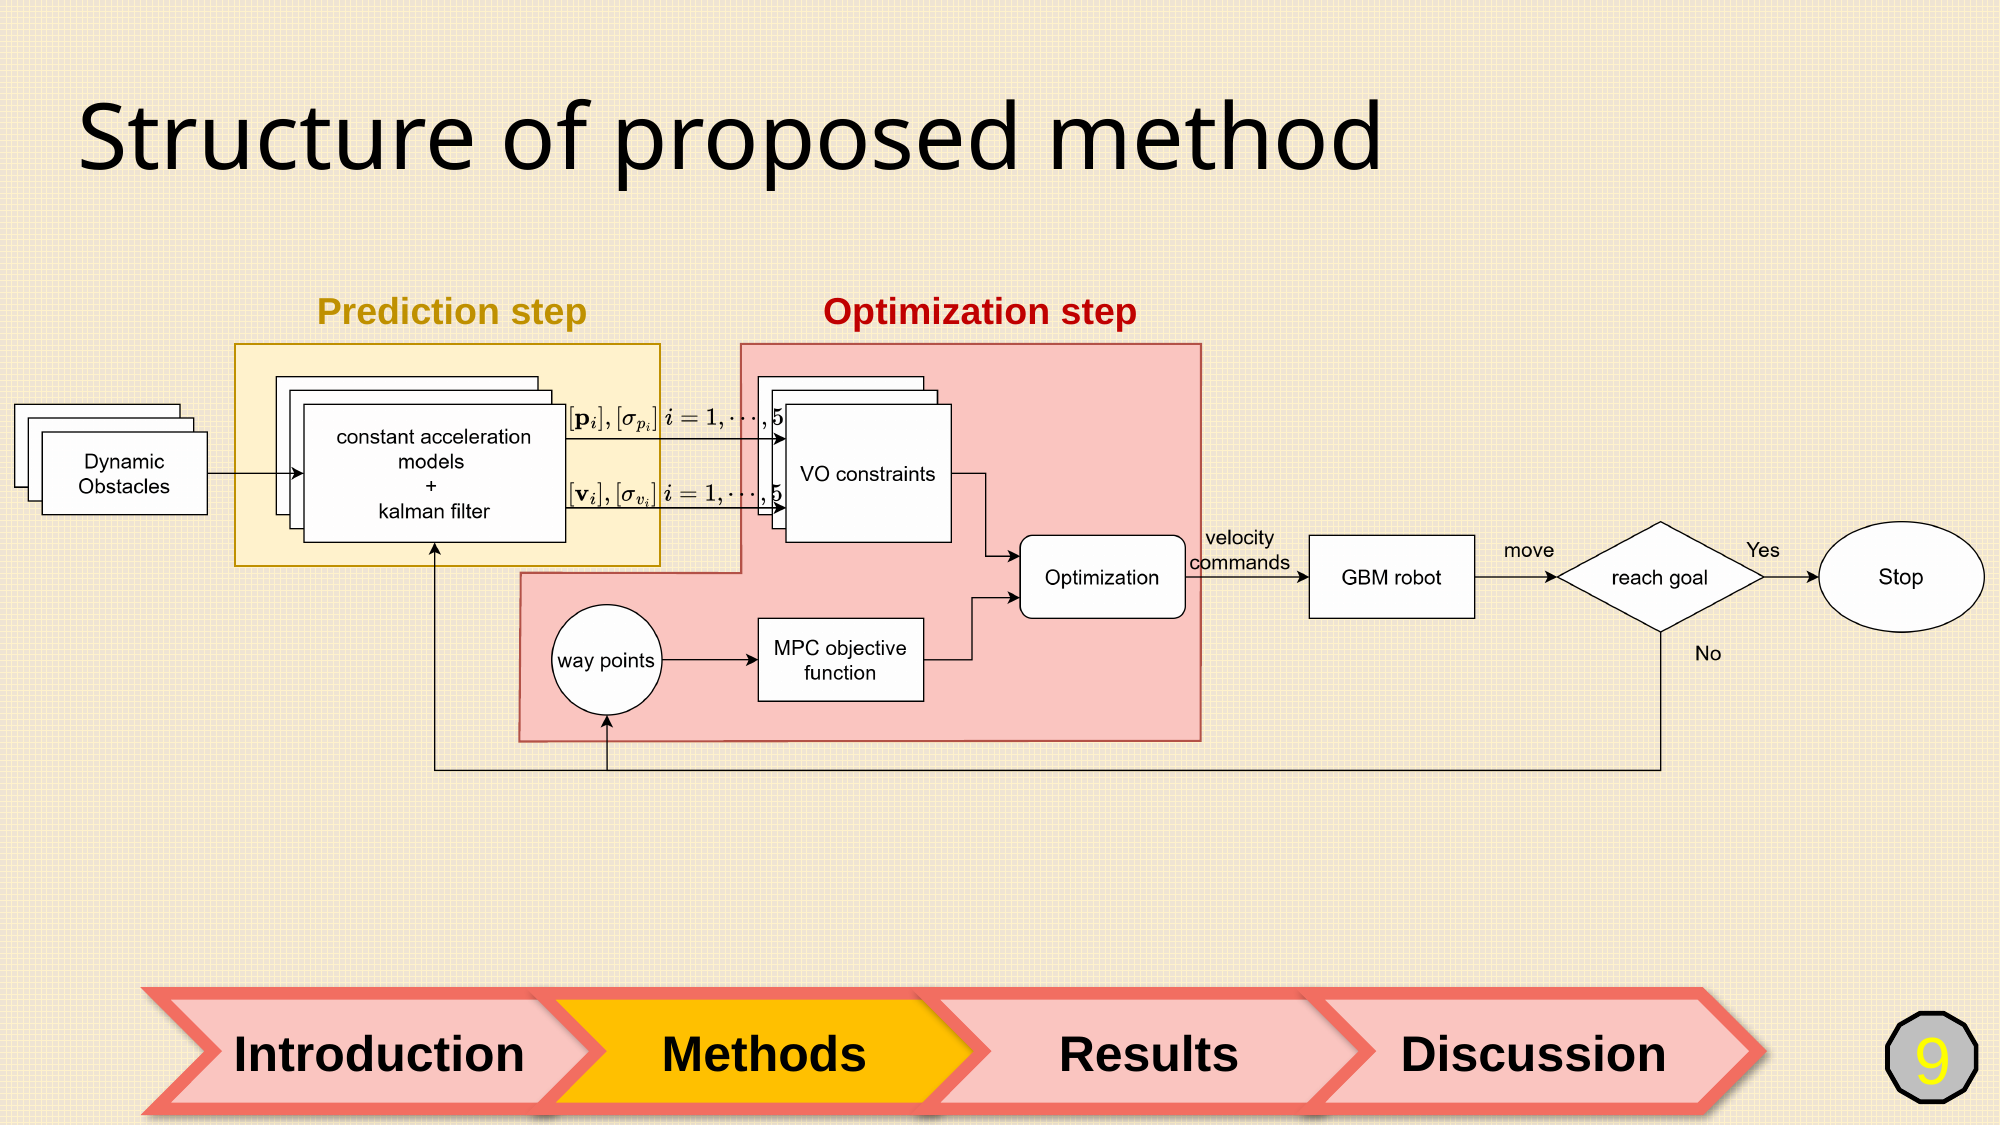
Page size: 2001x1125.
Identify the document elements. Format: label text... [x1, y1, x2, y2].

text_box Introduction [152, 992, 590, 1110]
title Structure of proposed method [62, 30, 1788, 249]
text_box Results [922, 992, 1360, 1110]
slide_number 9 [1887, 1013, 1977, 1102]
text_box [234, 343, 661, 362]
text_box Methods [537, 992, 975, 1110]
text_box Optimization step [808, 279, 1169, 340]
picture [0, 362, 2000, 797]
text_box Discussion [1307, 992, 1760, 1110]
text_box [739, 342, 1203, 362]
text_box Prediction step [302, 279, 609, 340]
